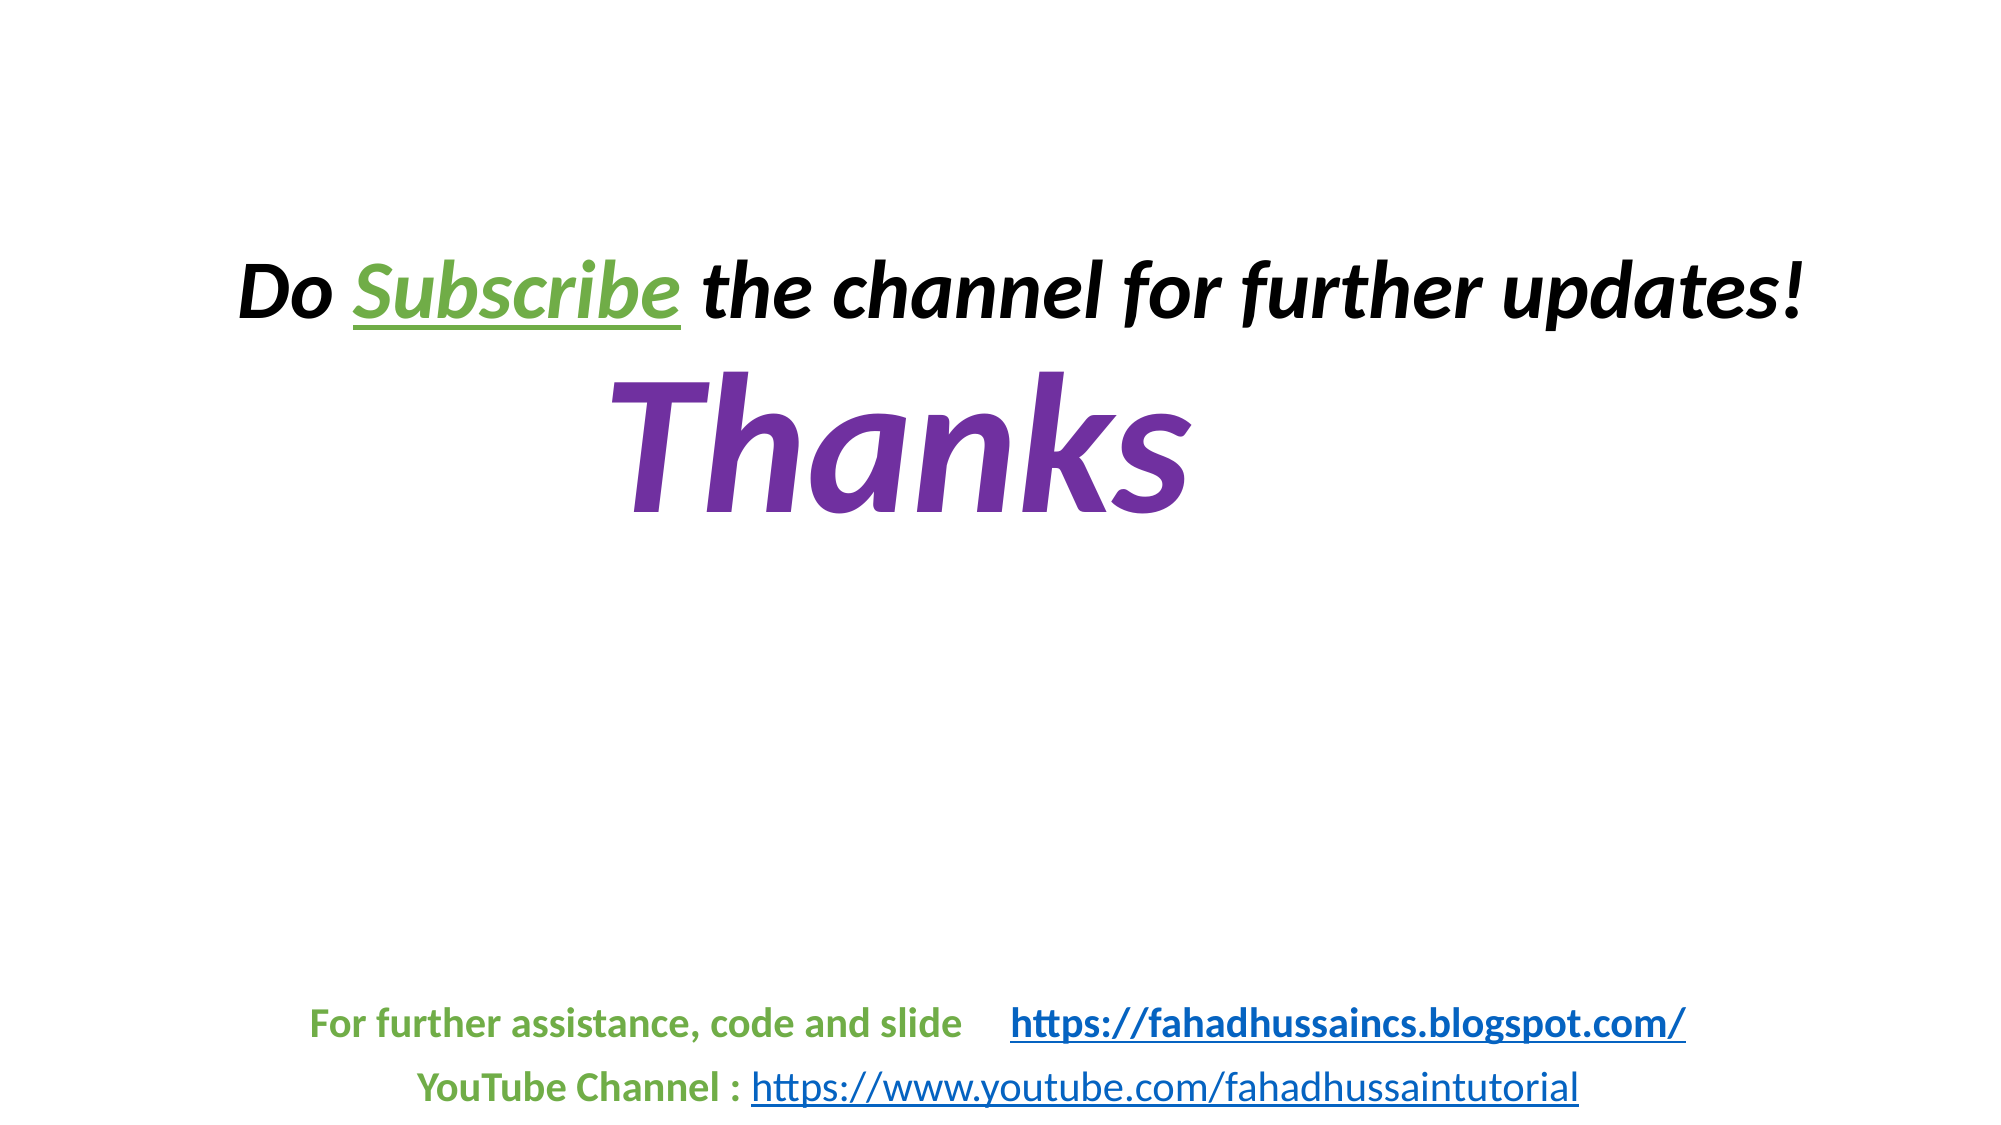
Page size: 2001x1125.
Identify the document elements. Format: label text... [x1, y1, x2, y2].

subtitle For further assistance, code and slide https://fahadhussaincs.blogspot.com/ YouTube Channel : https://www.youtube.com/fahadhussaintutorial [18, 993, 1978, 1118]
text_box Thanks [588, 343, 1207, 560]
text_box Do Subscribe the channel for further updates! [223, 228, 1822, 343]
